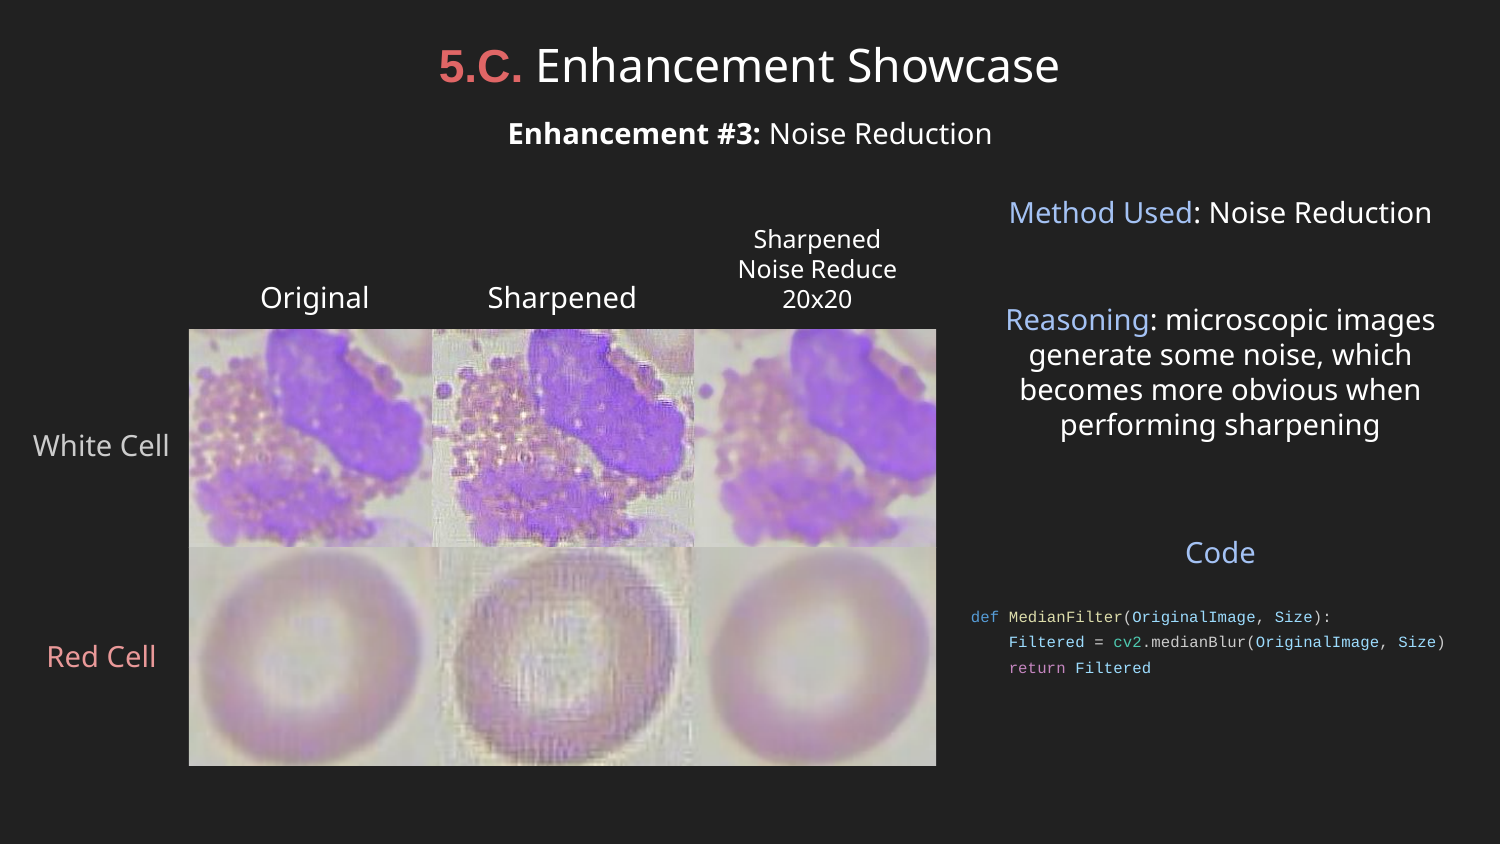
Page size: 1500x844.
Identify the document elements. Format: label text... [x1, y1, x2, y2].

text_box Sharpened [449, 263, 676, 327]
title 5.C. Enhancement Showcase [214, 21, 1286, 115]
text_box Method Used: Noise Reduction [966, 179, 1475, 245]
text_box Enhancement #3: Noise Reduction [485, 100, 1015, 166]
text_box Original [201, 263, 428, 327]
text_box def MedianFilter(OriginalImage, Size): Filtered = cv2.medianBlur(OriginalImage, Size) return Filtered [955, 585, 1486, 700]
text_box Code [980, 519, 1461, 585]
picture [188, 329, 937, 766]
text_box Red Cell [14, 623, 183, 689]
text_box White Cell [14, 412, 183, 478]
text_box Sharpened Noise Reduce 20x20 [696, 208, 939, 329]
text_box Reasoning: microscopic images generate some noise, which becomes more obvious when performing sharpening [980, 286, 1461, 457]
